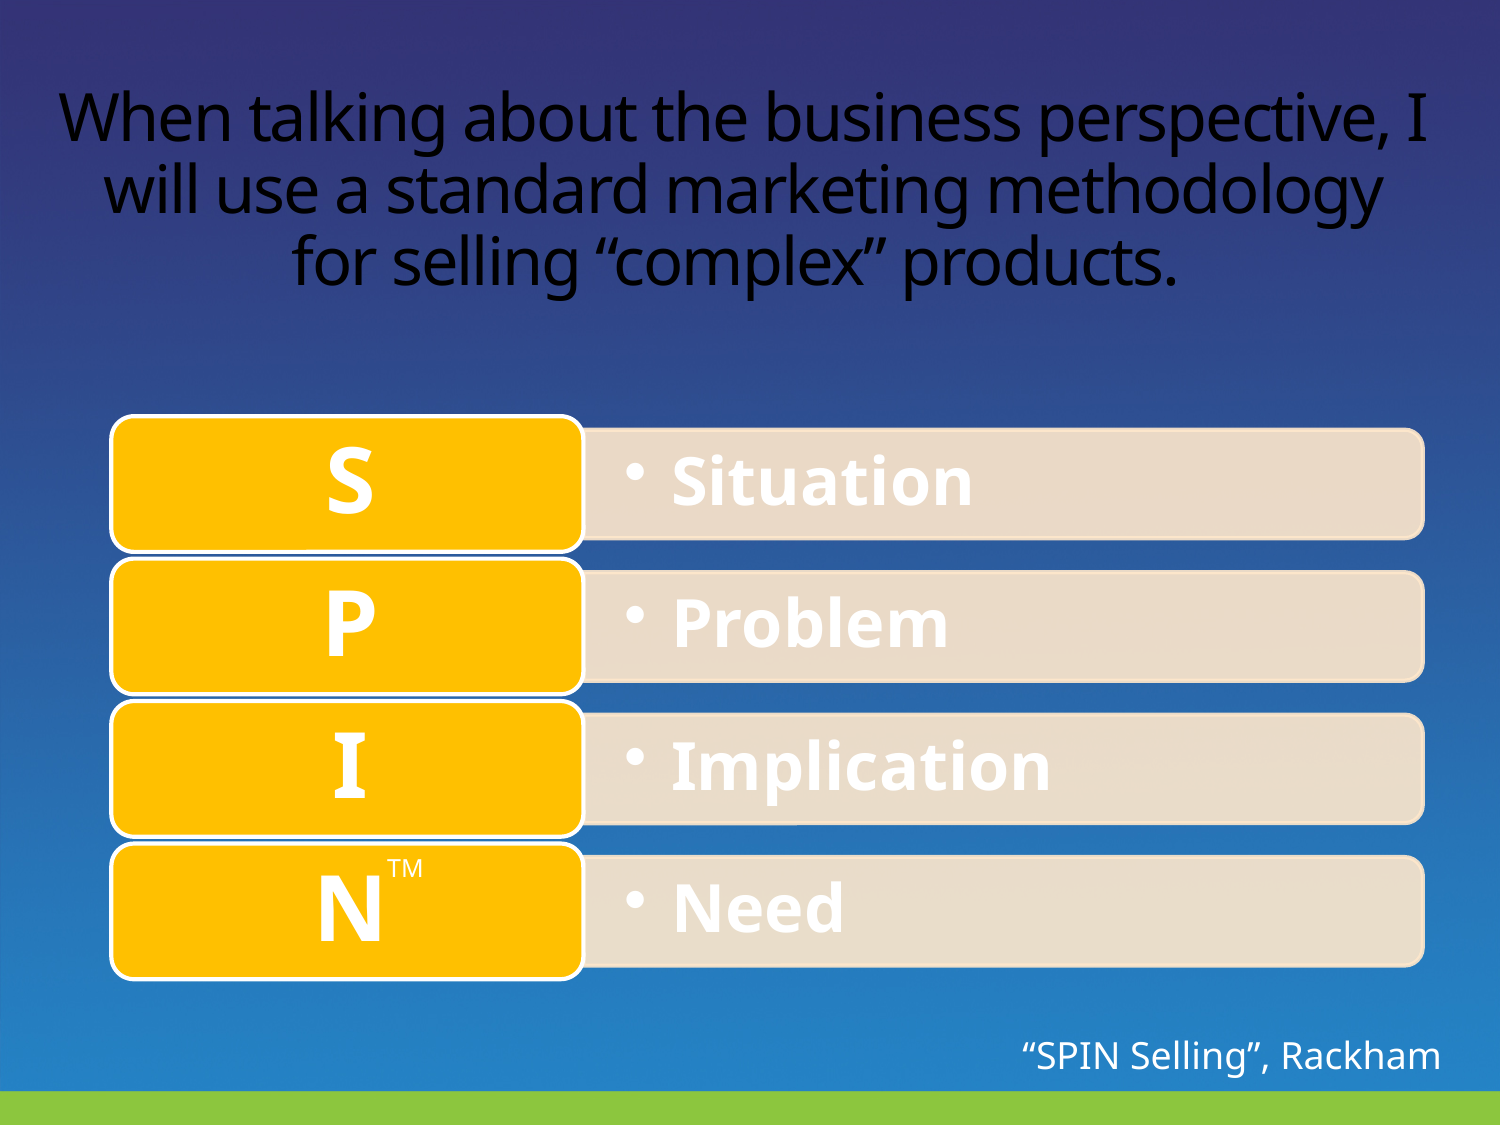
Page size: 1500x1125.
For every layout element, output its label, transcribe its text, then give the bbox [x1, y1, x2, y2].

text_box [111, 415, 1423, 980]
title When talking about the business perspective, I will use a standard marketing methodology for selling “complex” products. [56, 84, 1431, 375]
text_box “SPIN Selling”, Rackham [1022, 1031, 1443, 1077]
picture [0, 0, 1500, 1125]
